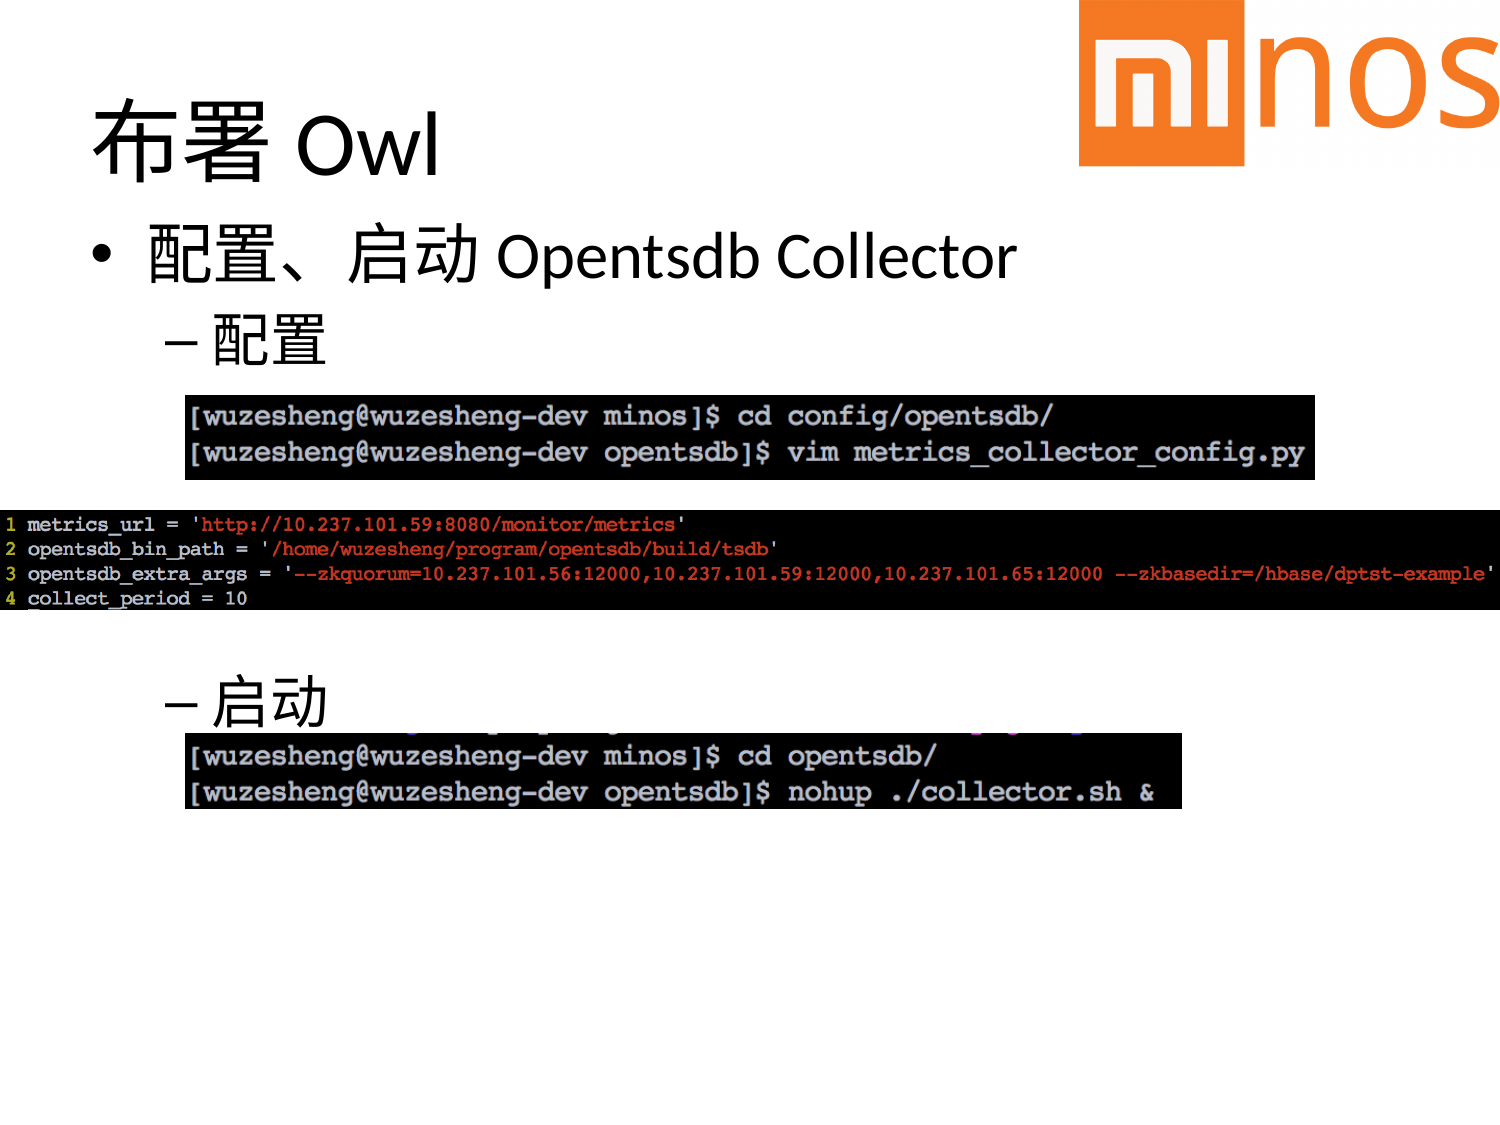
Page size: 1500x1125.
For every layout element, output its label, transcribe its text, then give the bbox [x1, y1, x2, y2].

picture [1078, 0, 1500, 167]
picture [185, 395, 1315, 480]
title 布署Owl [75, 45, 1425, 204]
picture [185, 733, 1182, 809]
list 配置、启动Opentsdb Collector 配置 启动 [75, 204, 1425, 508]
picture [0, 509, 1500, 611]
list 配置、启动Opentsdb Collector 配置 启动 [75, 618, 1425, 1005]
